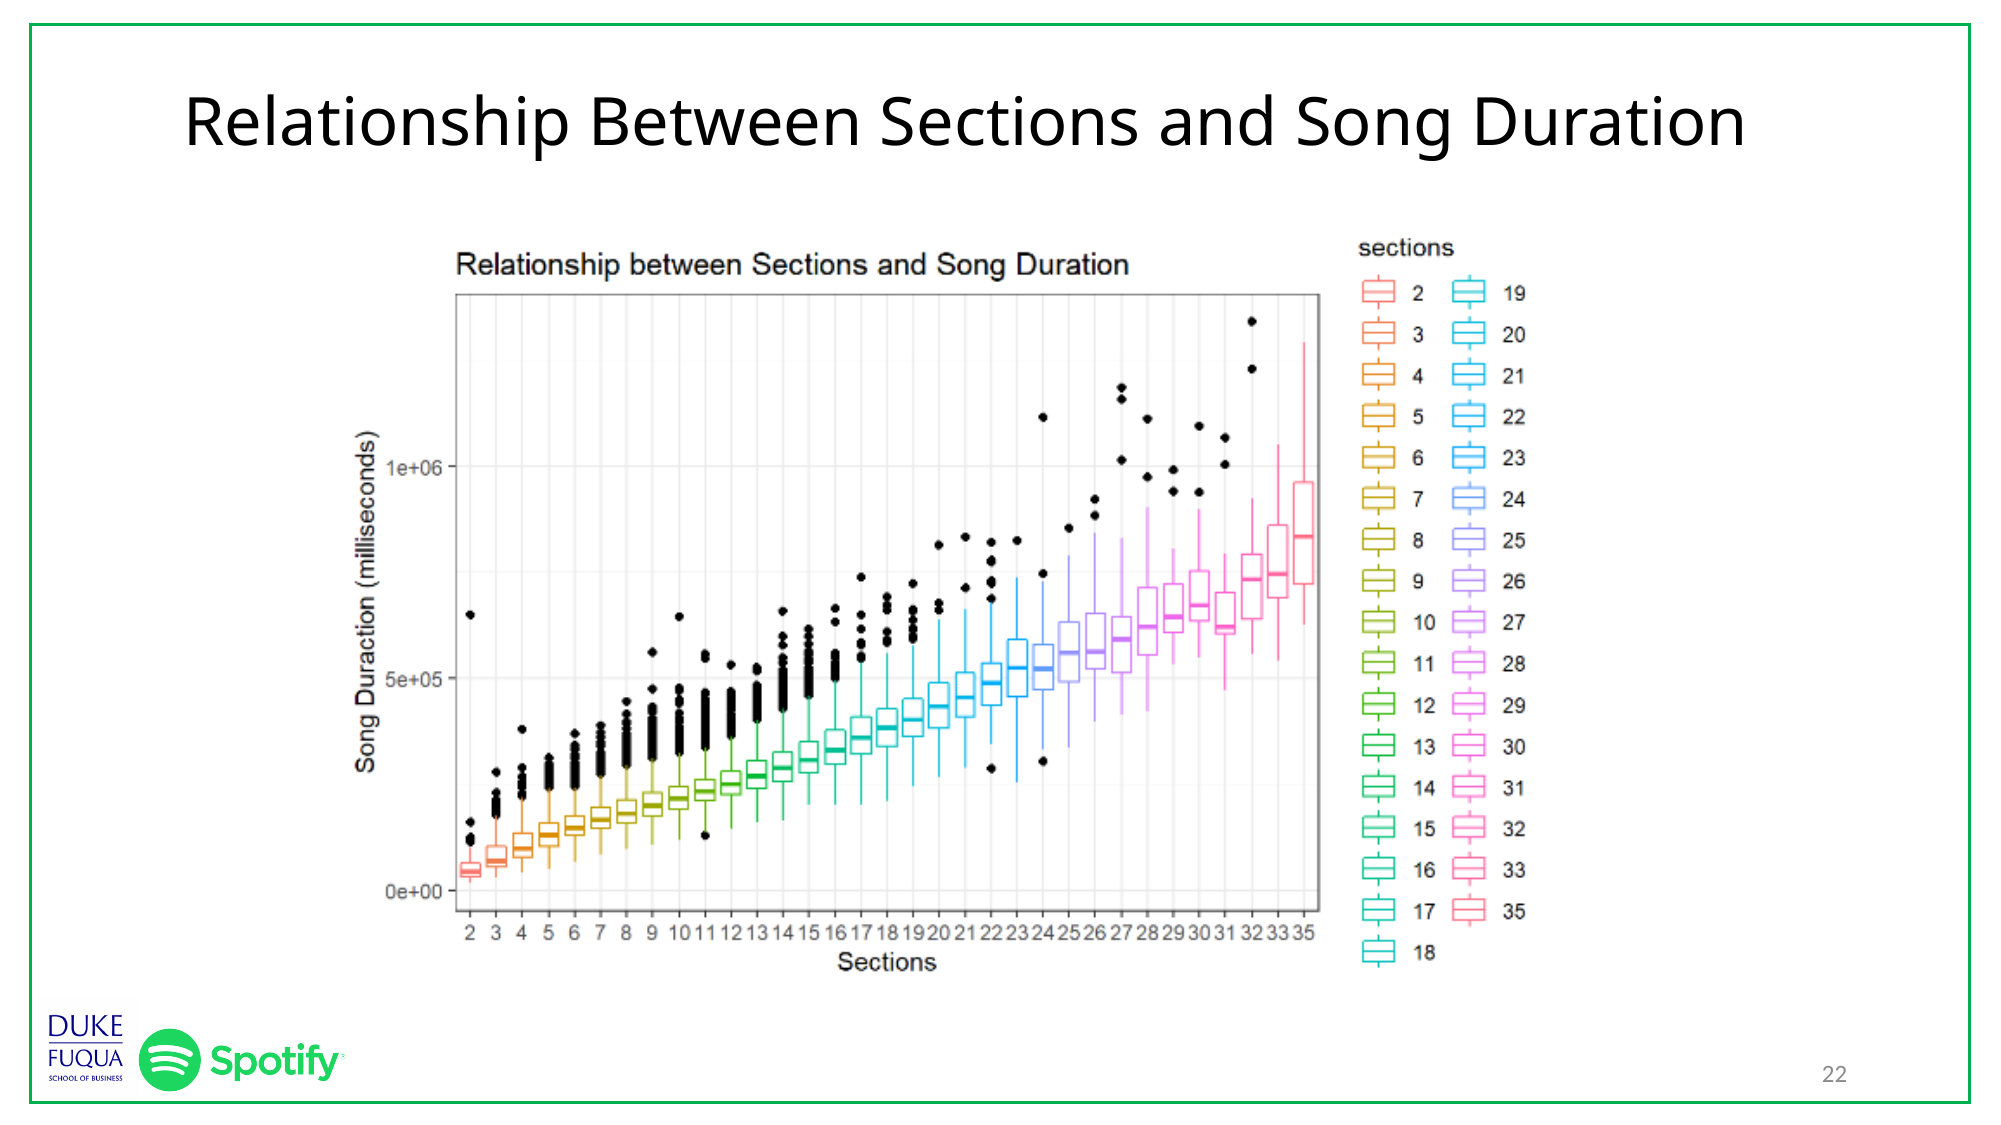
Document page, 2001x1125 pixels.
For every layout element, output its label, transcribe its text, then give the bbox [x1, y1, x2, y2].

picture [33, 995, 348, 1101]
picture [337, 230, 1584, 994]
slide_number 21 [1412, 1042, 1863, 1103]
title Relationship Between Sections and Song Duration [168, 48, 1831, 200]
